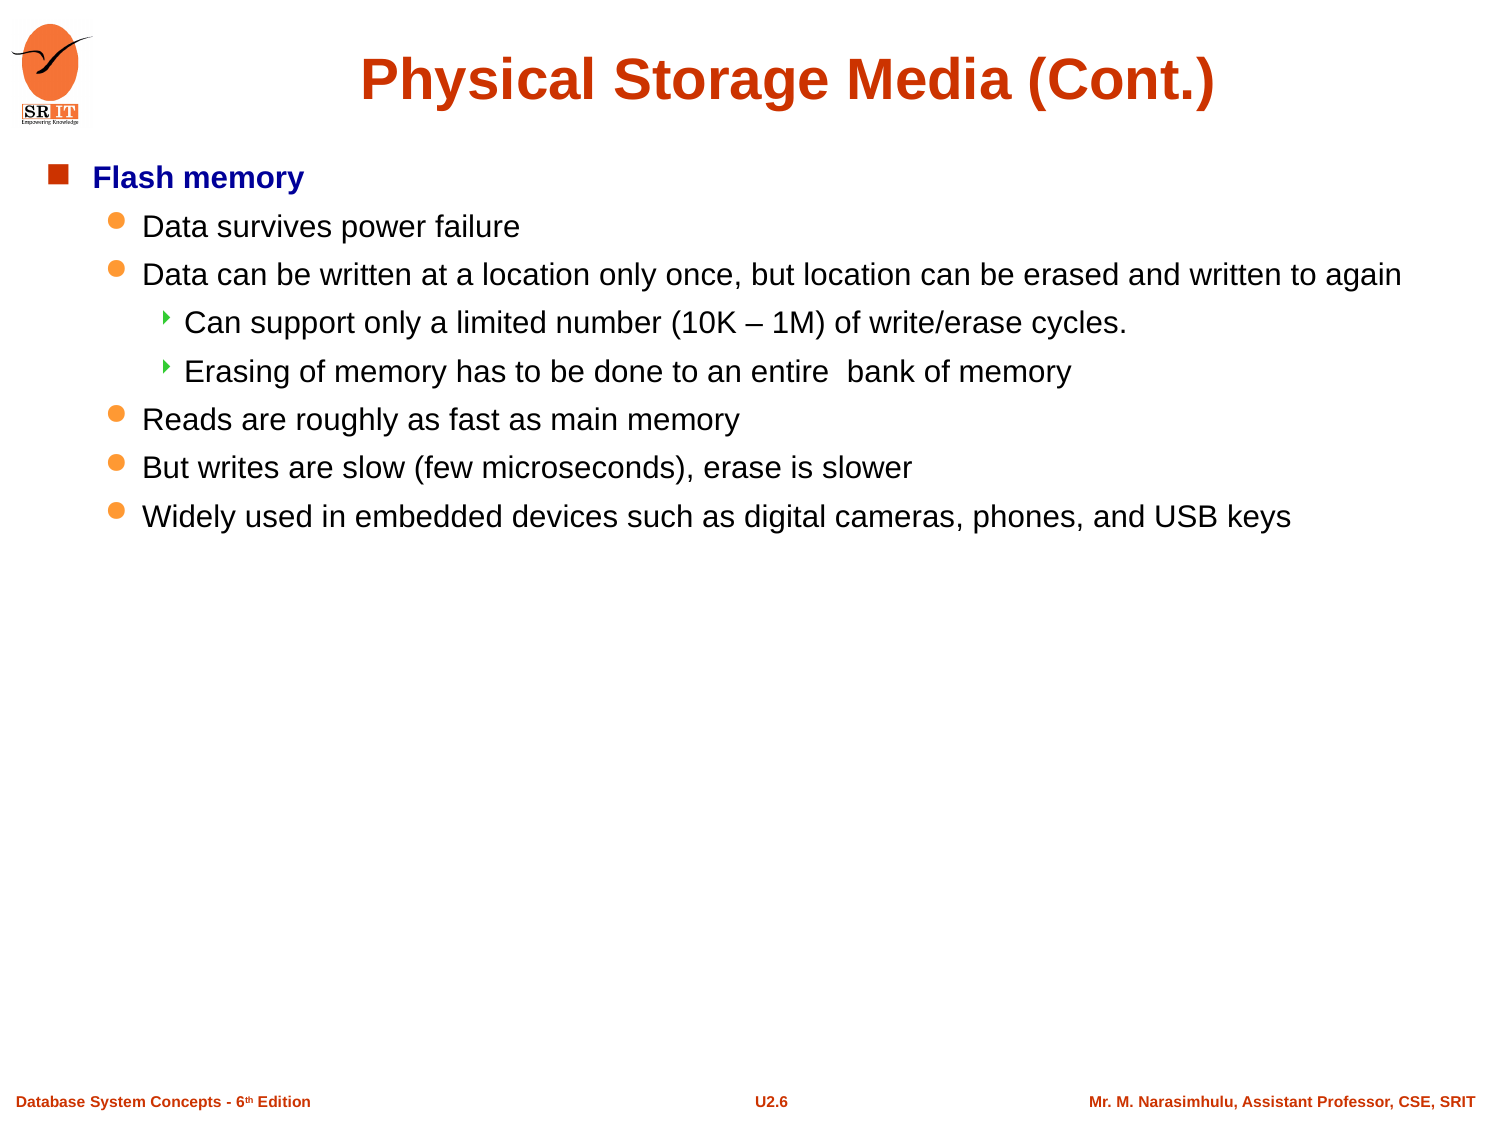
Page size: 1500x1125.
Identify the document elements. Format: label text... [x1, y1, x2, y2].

list Flash memory Data survives power failure Data can be written at a location only once, but location can be erased and written to again Can support only a limited number (10K – 1M) of write/erase cycles. Erasing of memory has to be done to an entire bank of memory Reads are roughly as fast as main memory But writes are slow (few microseconds), erase is slower Widely used in embedded devices such as digital cameras, phones, and USB keys [35, 149, 1451, 1049]
title Physical Storage Media (Cont.) [125, 18, 1452, 120]
picture [11, 19, 93, 128]
